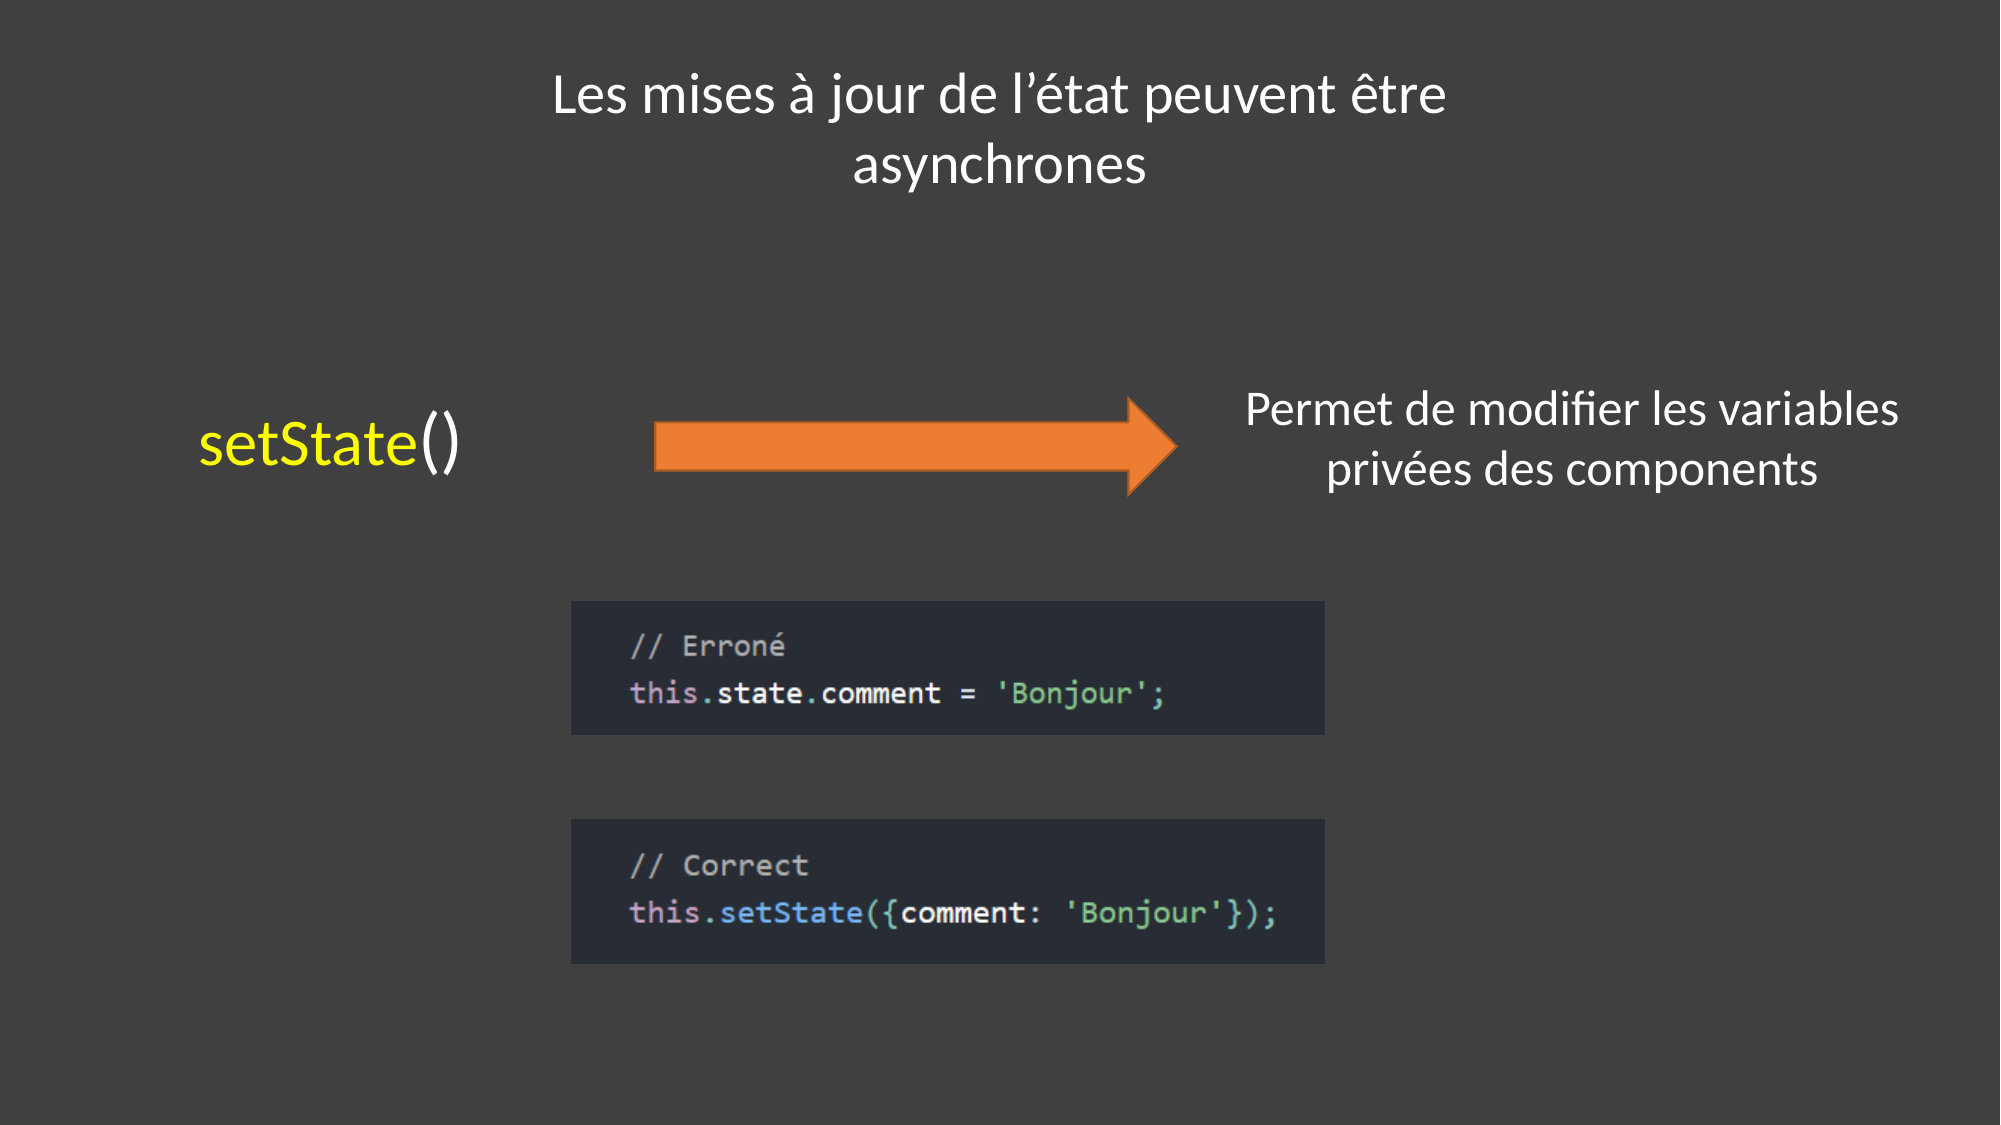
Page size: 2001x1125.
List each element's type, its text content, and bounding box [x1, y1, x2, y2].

text_box Les mises à jour de l’état peuvent être asynchrones [490, 48, 1510, 203]
picture [571, 601, 1325, 735]
text_box Permet de modifier les variables privées des components [1221, 368, 1924, 503]
text_box setState() [183, 383, 572, 489]
text_box [654, 395, 1179, 498]
picture [571, 819, 1325, 964]
